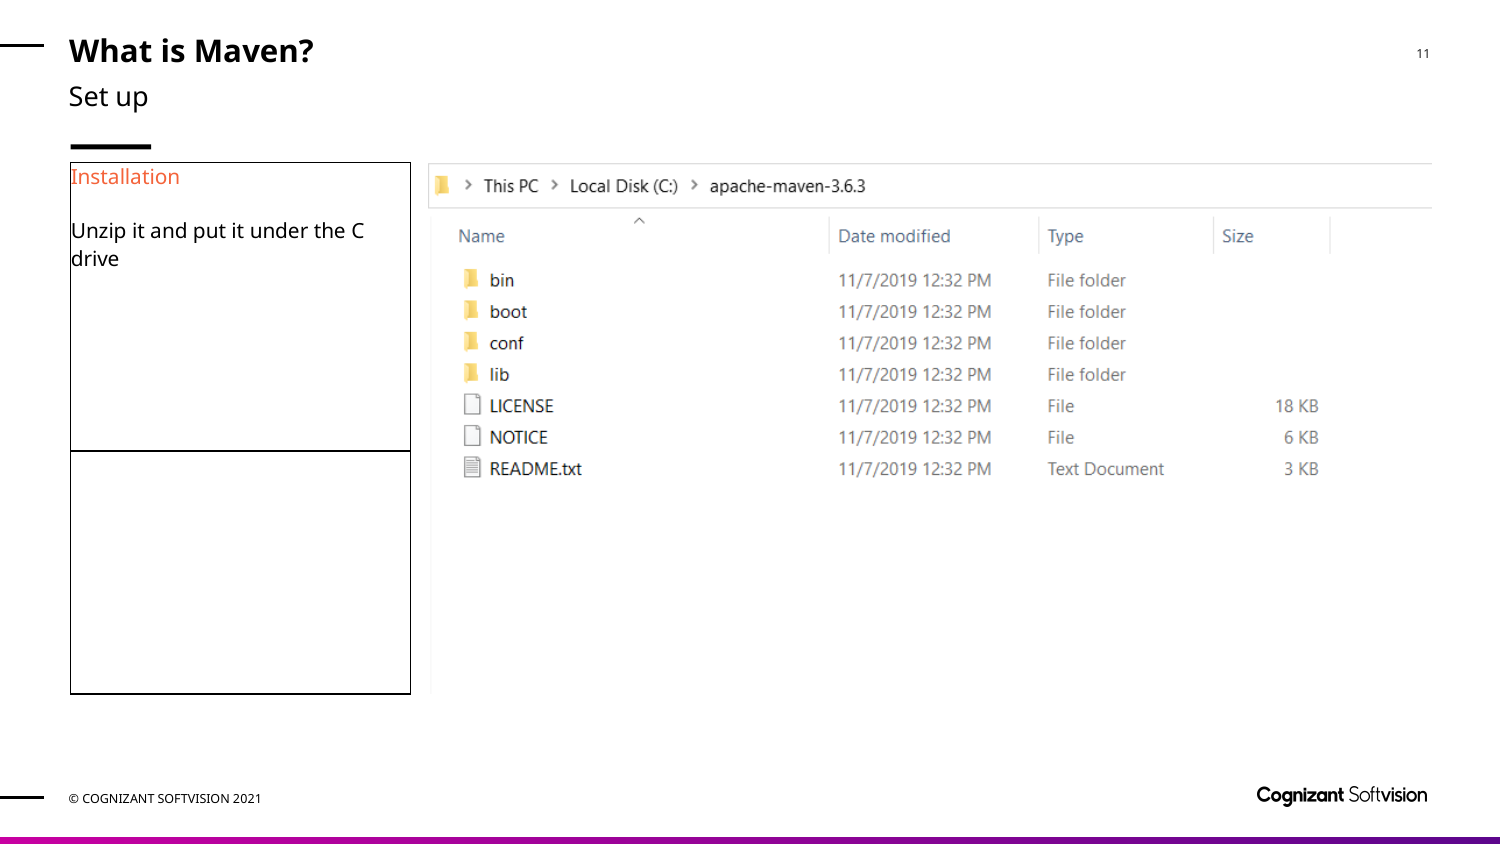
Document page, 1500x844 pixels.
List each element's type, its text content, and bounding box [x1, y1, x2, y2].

picture [1257, 786, 1427, 807]
table_header Installation Unzip it and put it under the C drive [71, 163, 410, 450]
picture [428, 162, 1432, 695]
table_cell [71, 452, 410, 693]
subtitle Set up [68, 81, 1432, 109]
title What is Maven? [69, 28, 1272, 73]
text_box [70, 144, 152, 150]
